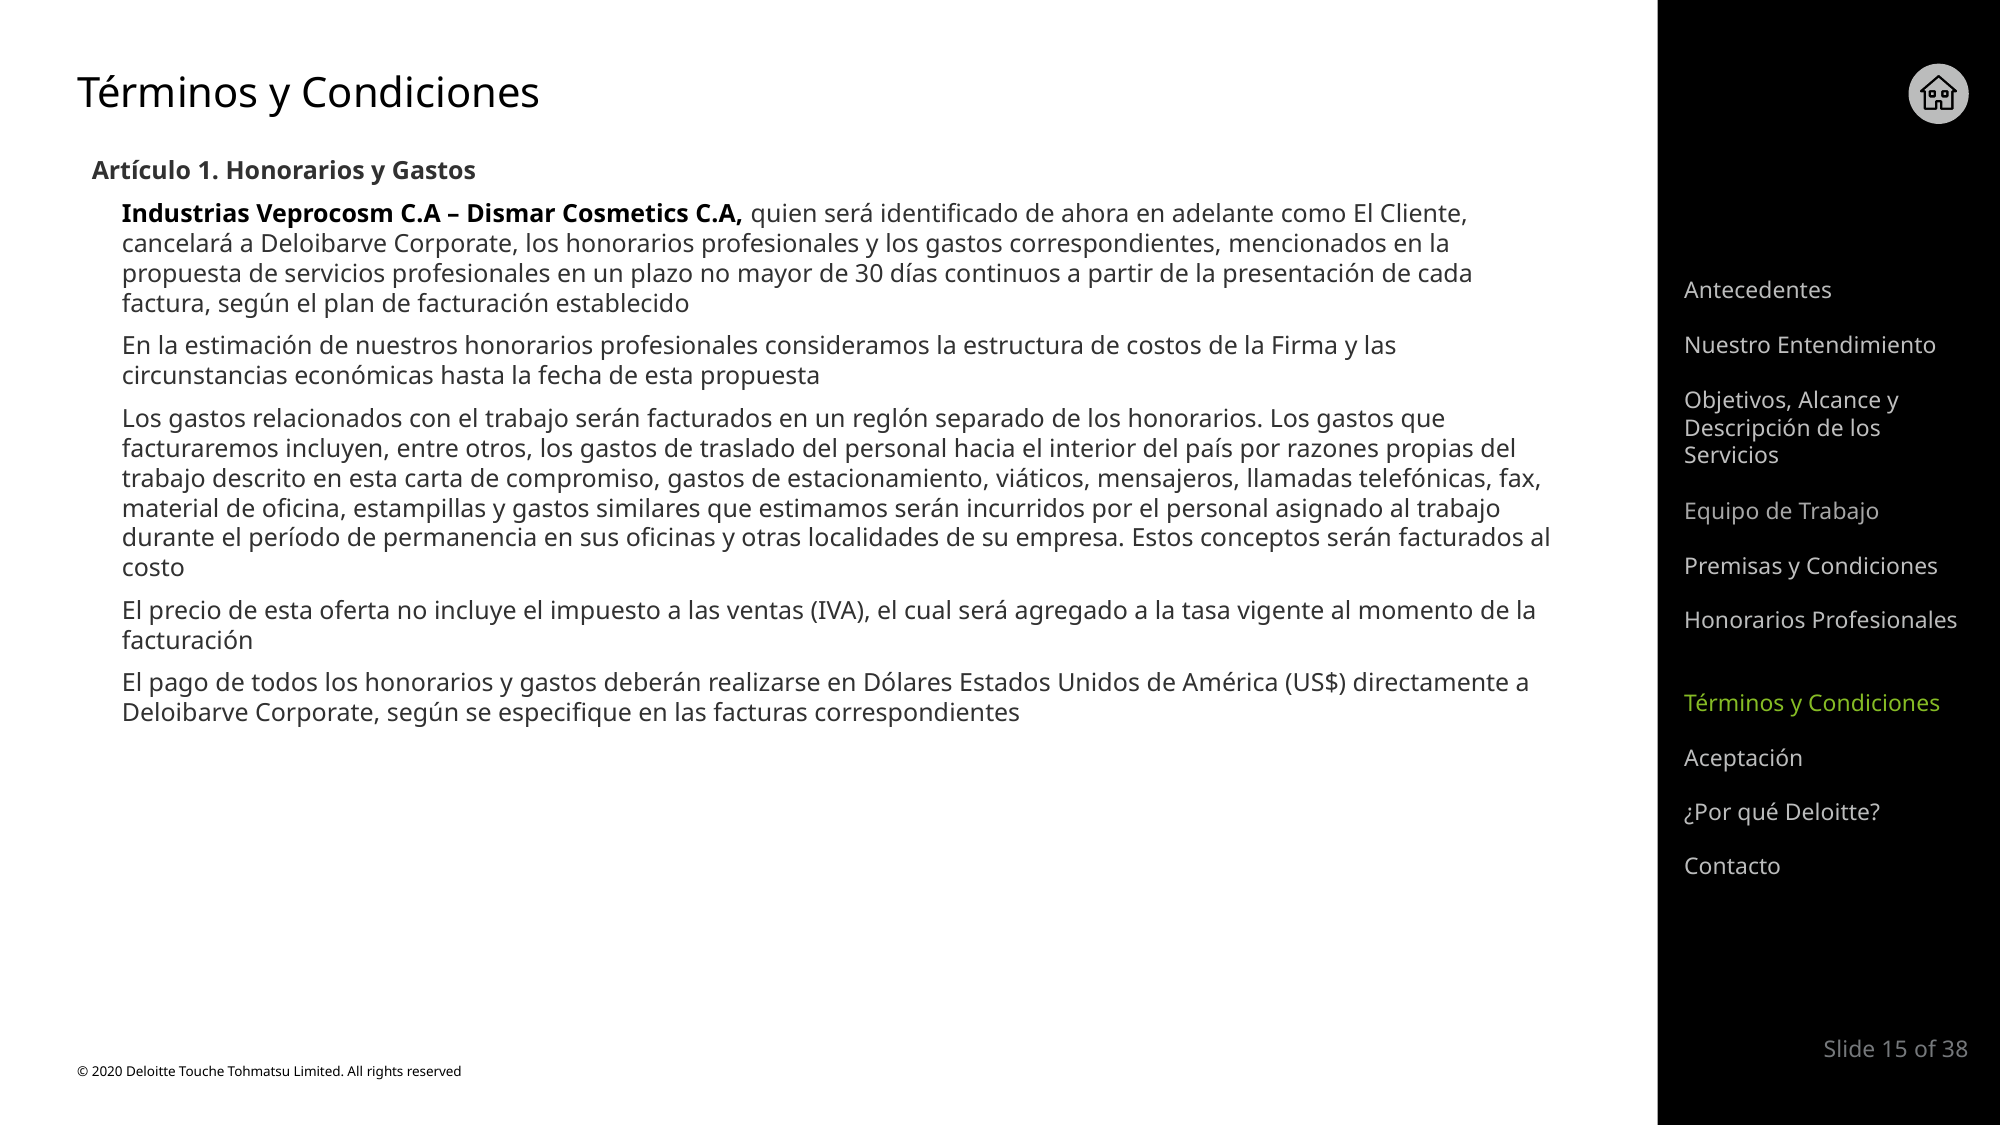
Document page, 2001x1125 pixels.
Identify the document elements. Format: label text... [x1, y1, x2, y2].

text_box ¿Por qué Deloitte? [1684, 797, 1968, 826]
text_box Nuestro Entendimiento [1684, 330, 1968, 359]
text_box Antecedentes [1684, 275, 1975, 304]
text_box Contacto [1684, 851, 1968, 880]
text_box Honorarios Profesionales [1684, 606, 1968, 634]
text_box Términos y Condiciones [1684, 688, 1968, 716]
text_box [76, 139, 1581, 787]
text_box Aceptación [1684, 743, 1968, 771]
title Términos y Condiciones [77, 66, 1581, 121]
text_box Premisas y Condiciones [1684, 551, 1968, 579]
text_box Equipo de Trabajo [1684, 496, 1968, 525]
text_box Objetivos, Alcance y Descripción de los Servicios [1684, 385, 1968, 469]
